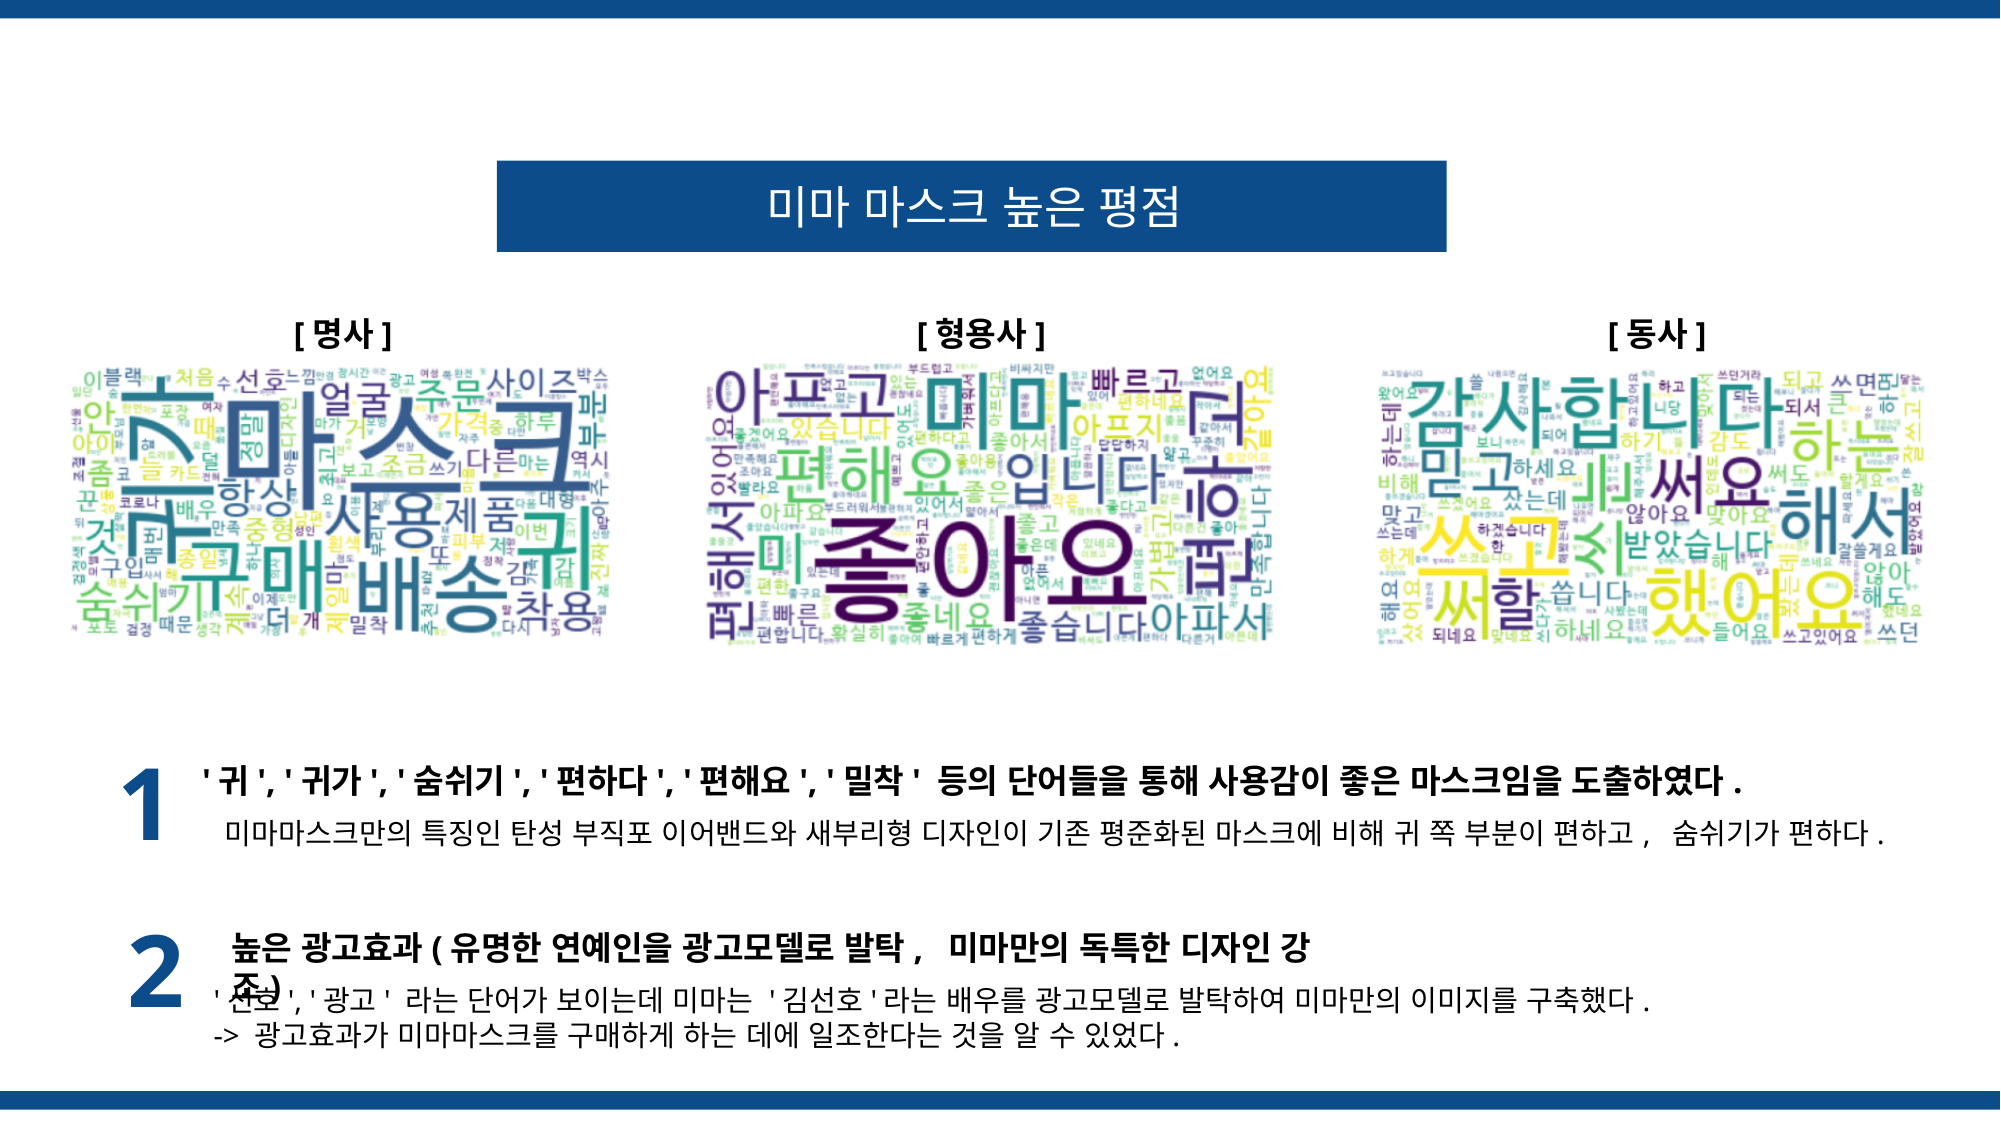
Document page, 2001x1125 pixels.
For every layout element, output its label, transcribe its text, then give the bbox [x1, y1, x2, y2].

picture [697, 362, 1308, 655]
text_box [111, 899, 1655, 1061]
text_box [0, 0, 2000, 19]
text_box [형용사] [901, 305, 1061, 361]
text_box [명사] [278, 305, 408, 361]
text_box [496, 159, 1448, 253]
picture [64, 361, 624, 653]
text_box 미마 마스크 높은 평점 [751, 170, 1343, 296]
text_box [동사] [1592, 305, 1722, 361]
picture [1370, 362, 1931, 654]
text_box [0, 1090, 2000, 1111]
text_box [101, 733, 1903, 870]
